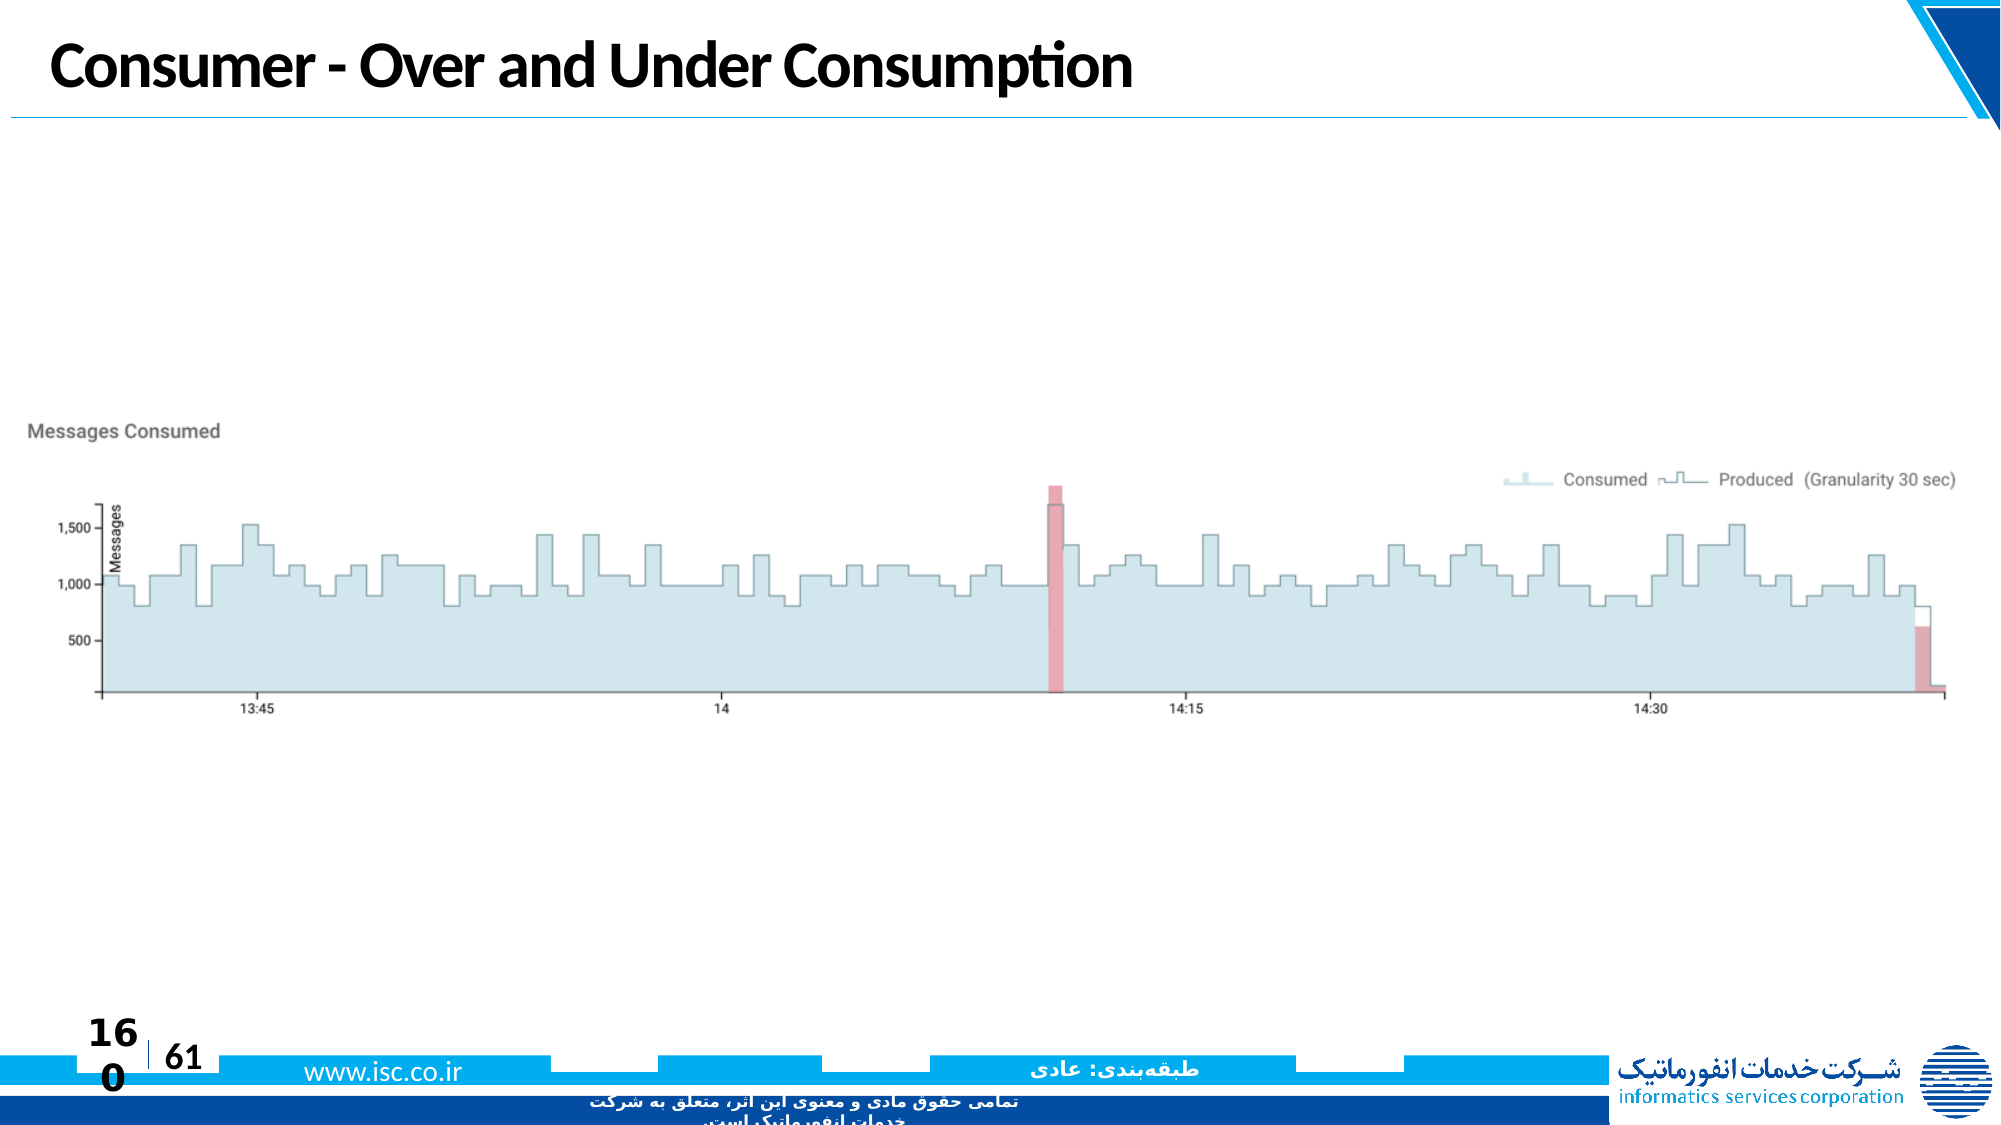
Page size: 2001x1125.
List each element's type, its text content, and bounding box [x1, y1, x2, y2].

picture [17, 402, 1969, 731]
title Consumer - Over and Under Consumption [35, 25, 1900, 97]
picture [1610, 1040, 1995, 1121]
